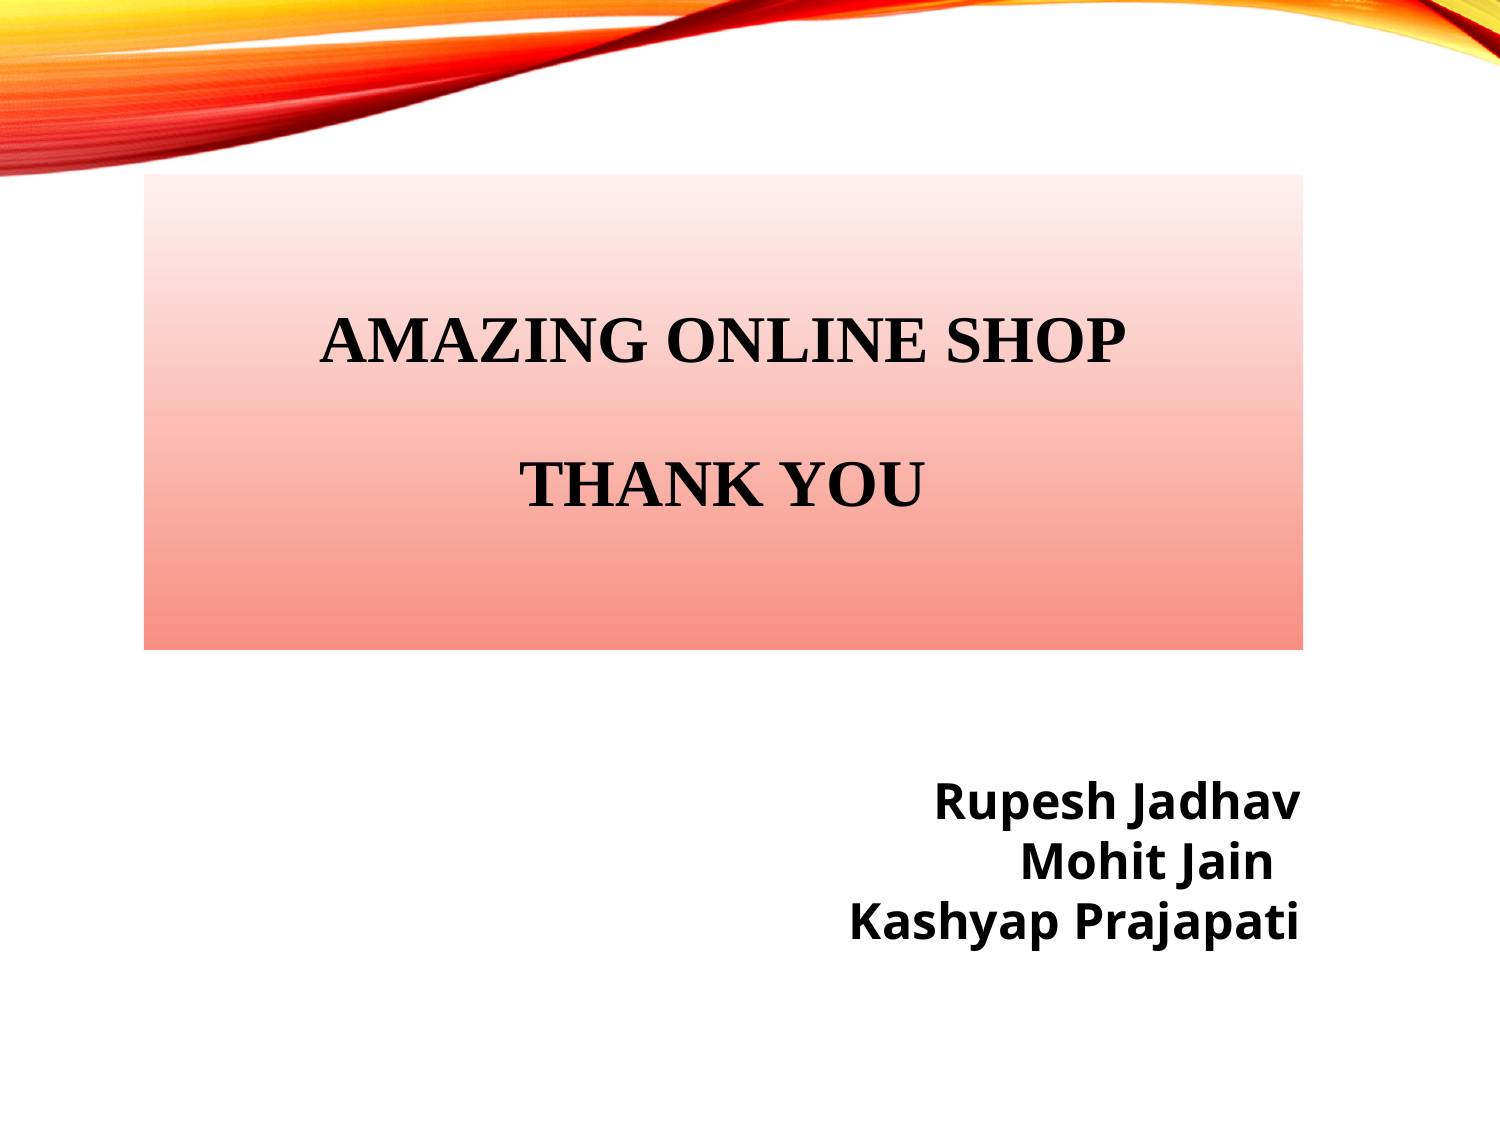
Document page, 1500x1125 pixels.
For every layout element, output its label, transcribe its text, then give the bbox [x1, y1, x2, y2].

picture [0, 0, 1500, 178]
title Amazing online shop Thank You [143, 174, 1304, 650]
text_box Rupesh Jadhav Mohit Jain Kashyap Prajapati [131, 762, 1317, 958]
